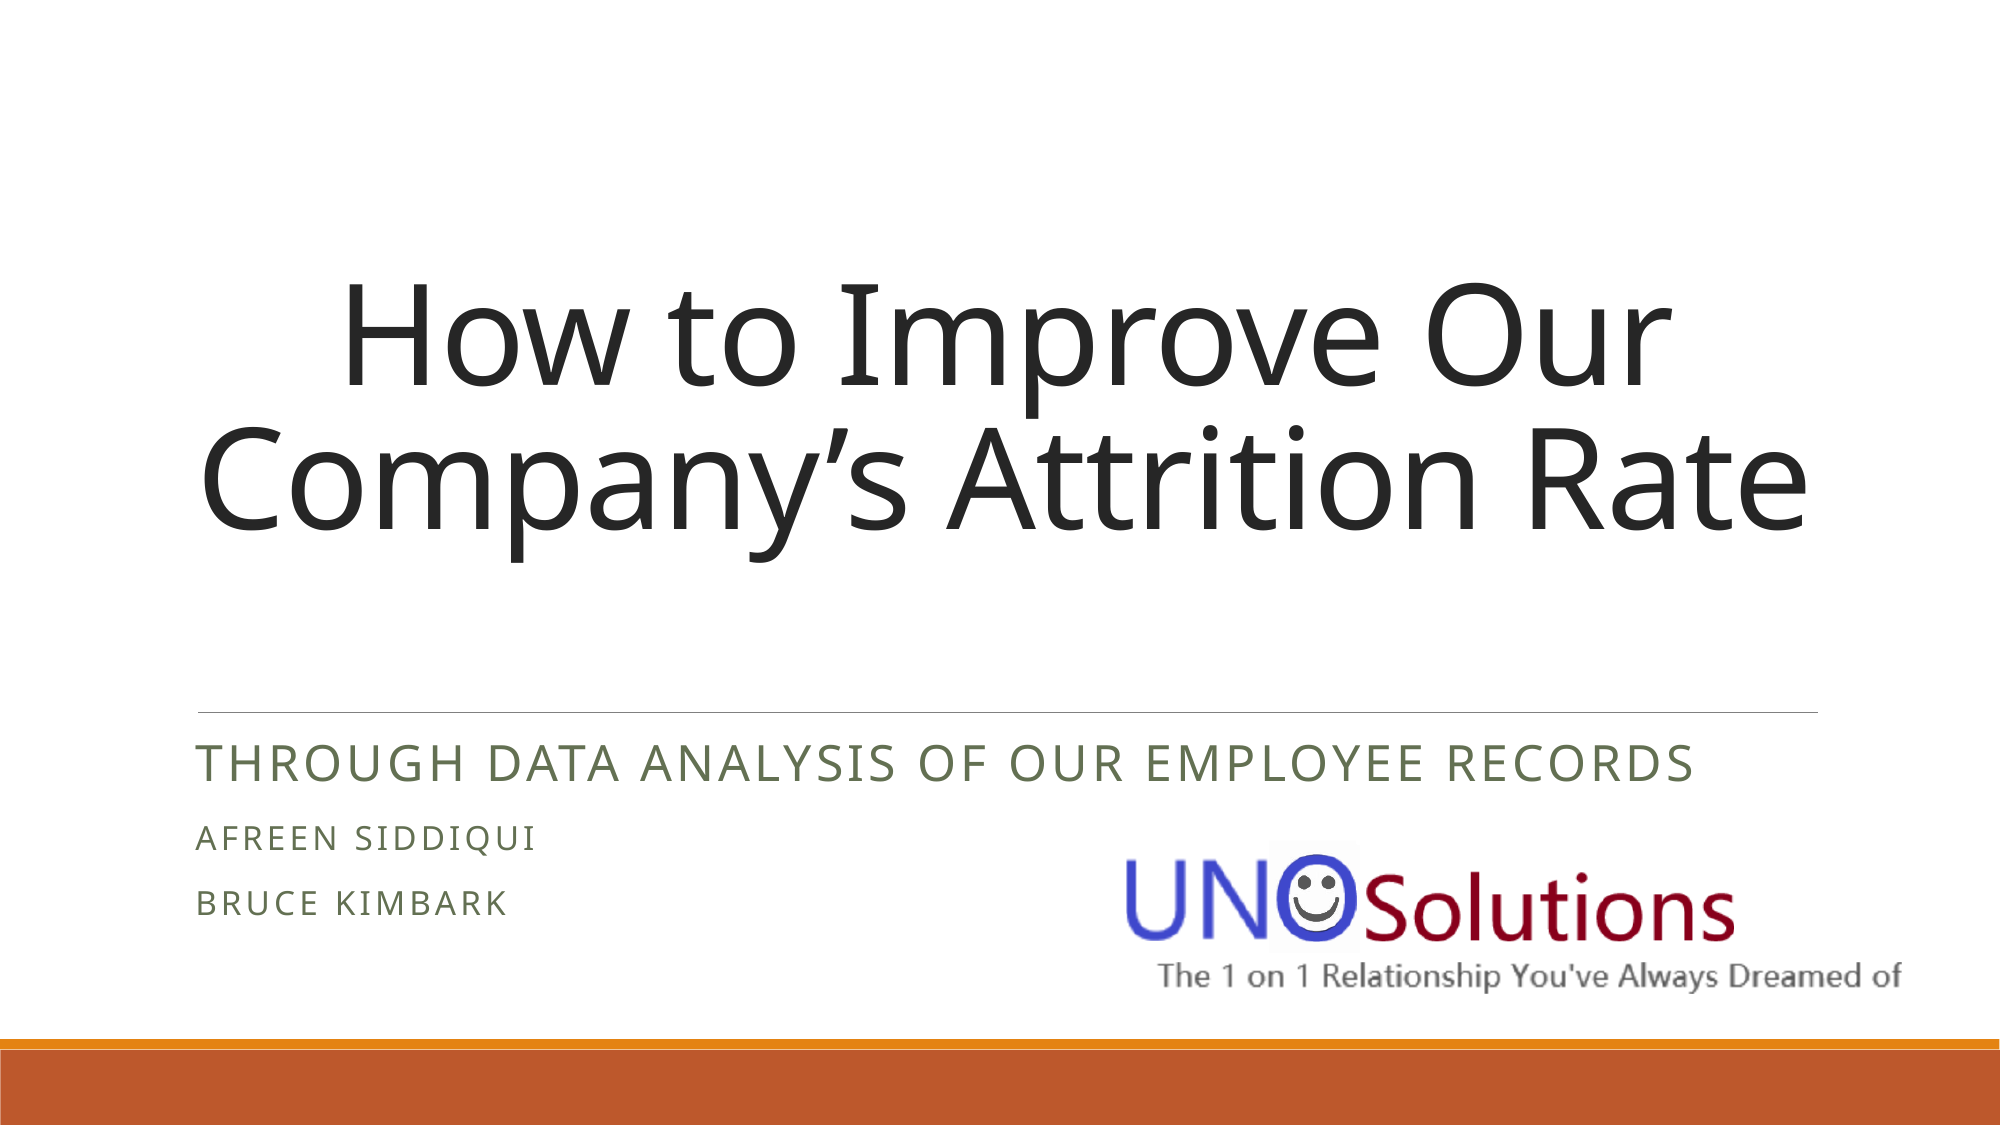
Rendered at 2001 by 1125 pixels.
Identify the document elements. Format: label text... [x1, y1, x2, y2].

subtitle Through data analysis of our employee records Afreen Siddiqui Bruce Kimbark [180, 730, 1831, 971]
picture [1111, 832, 1939, 1004]
title How to Improve Our Company’s Attrition Rate [180, 124, 1830, 710]
